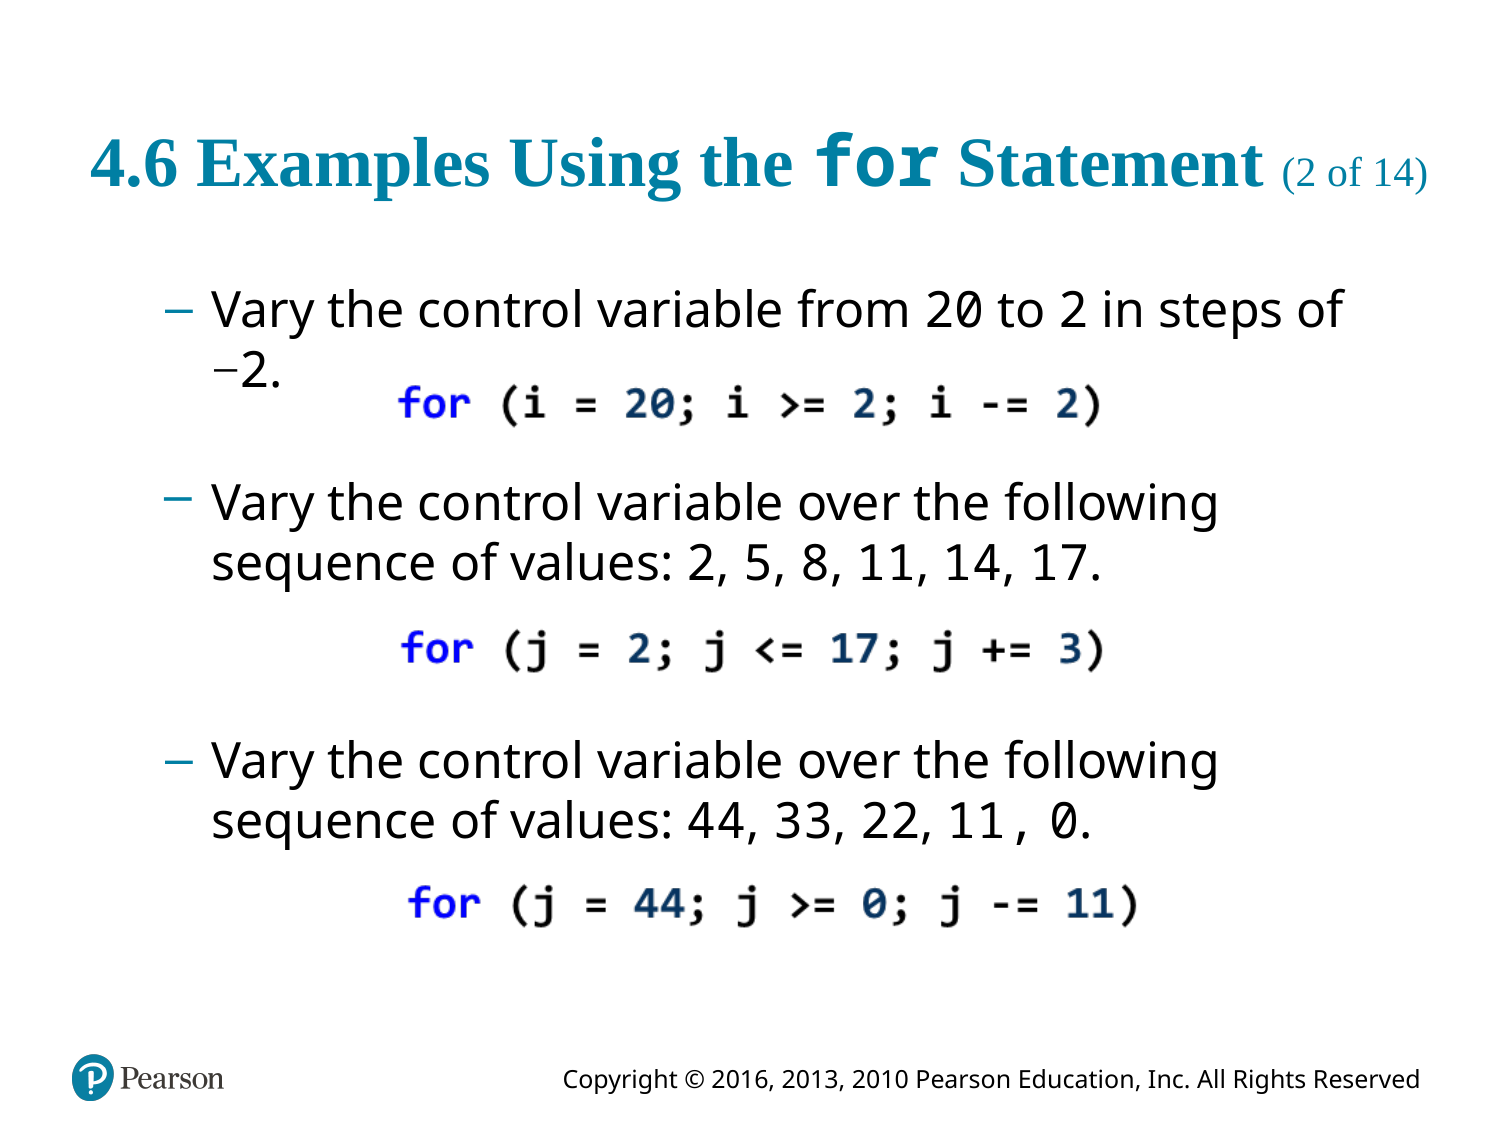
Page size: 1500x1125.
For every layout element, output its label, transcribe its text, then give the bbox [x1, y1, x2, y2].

list Vary the control variable over the following sequence of values: 2, 5, 8, 11, 14, 17. [75, 455, 1425, 589]
picture [98, 1054, 224, 1101]
picture [80, 1063, 106, 1088]
list Vary the control variable over the following sequence of values: 44, 33, 22, 11, 0. [75, 713, 1425, 842]
picture [369, 359, 1134, 458]
list Vary the control variable from 20 to 2 in steps of −2. [75, 262, 1425, 343]
picture [72, 1054, 88, 1070]
picture [372, 604, 1137, 702]
picture [379, 858, 1171, 957]
picture [72, 1087, 83, 1101]
title 4.6 Examples Using the for Statement (2 of 14) [75, 35, 1453, 216]
